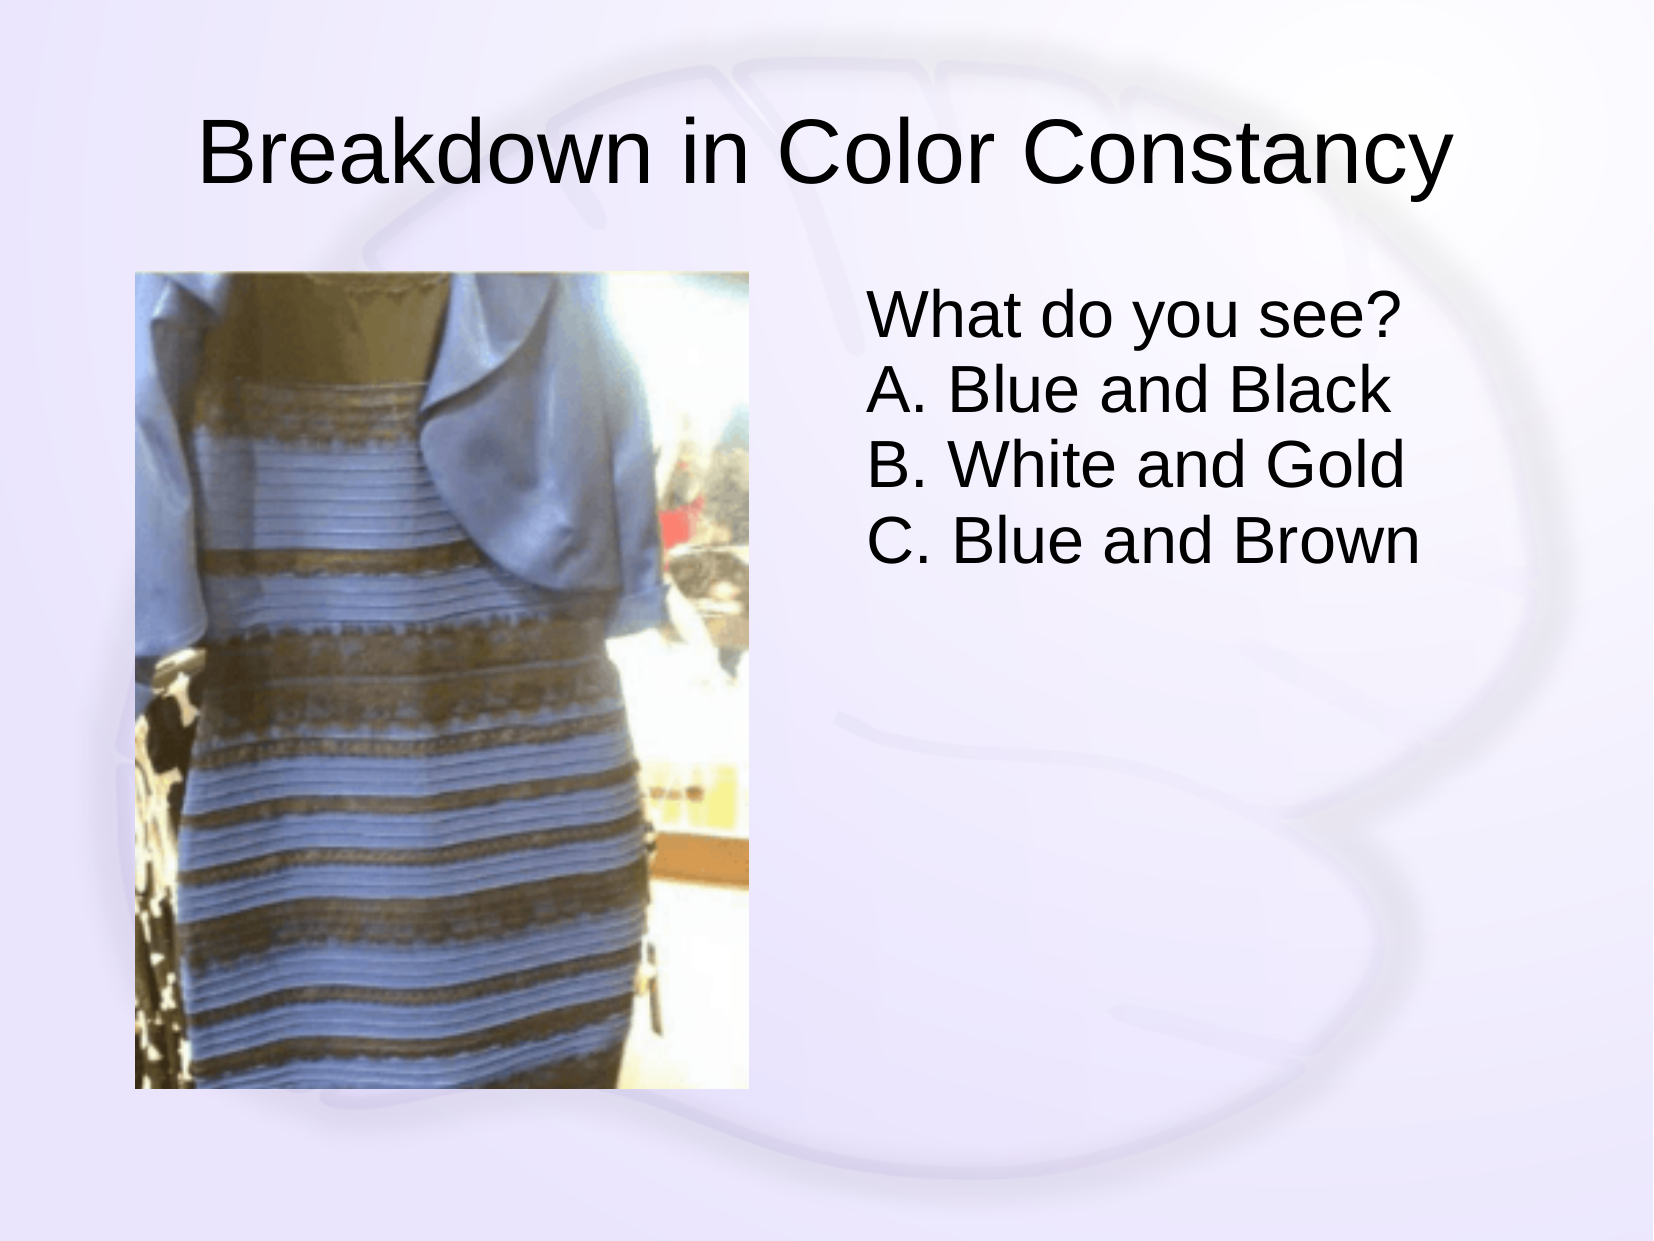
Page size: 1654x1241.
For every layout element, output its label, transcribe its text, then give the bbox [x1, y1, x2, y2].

picture [0, 0, 1654, 1241]
text_box What do you see? A. Blue and Black B. White and Gold C. Blue and Brown [851, 270, 1452, 586]
title Breakdown in Color Constancy [82, 49, 1571, 257]
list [126, 269, 757, 1089]
